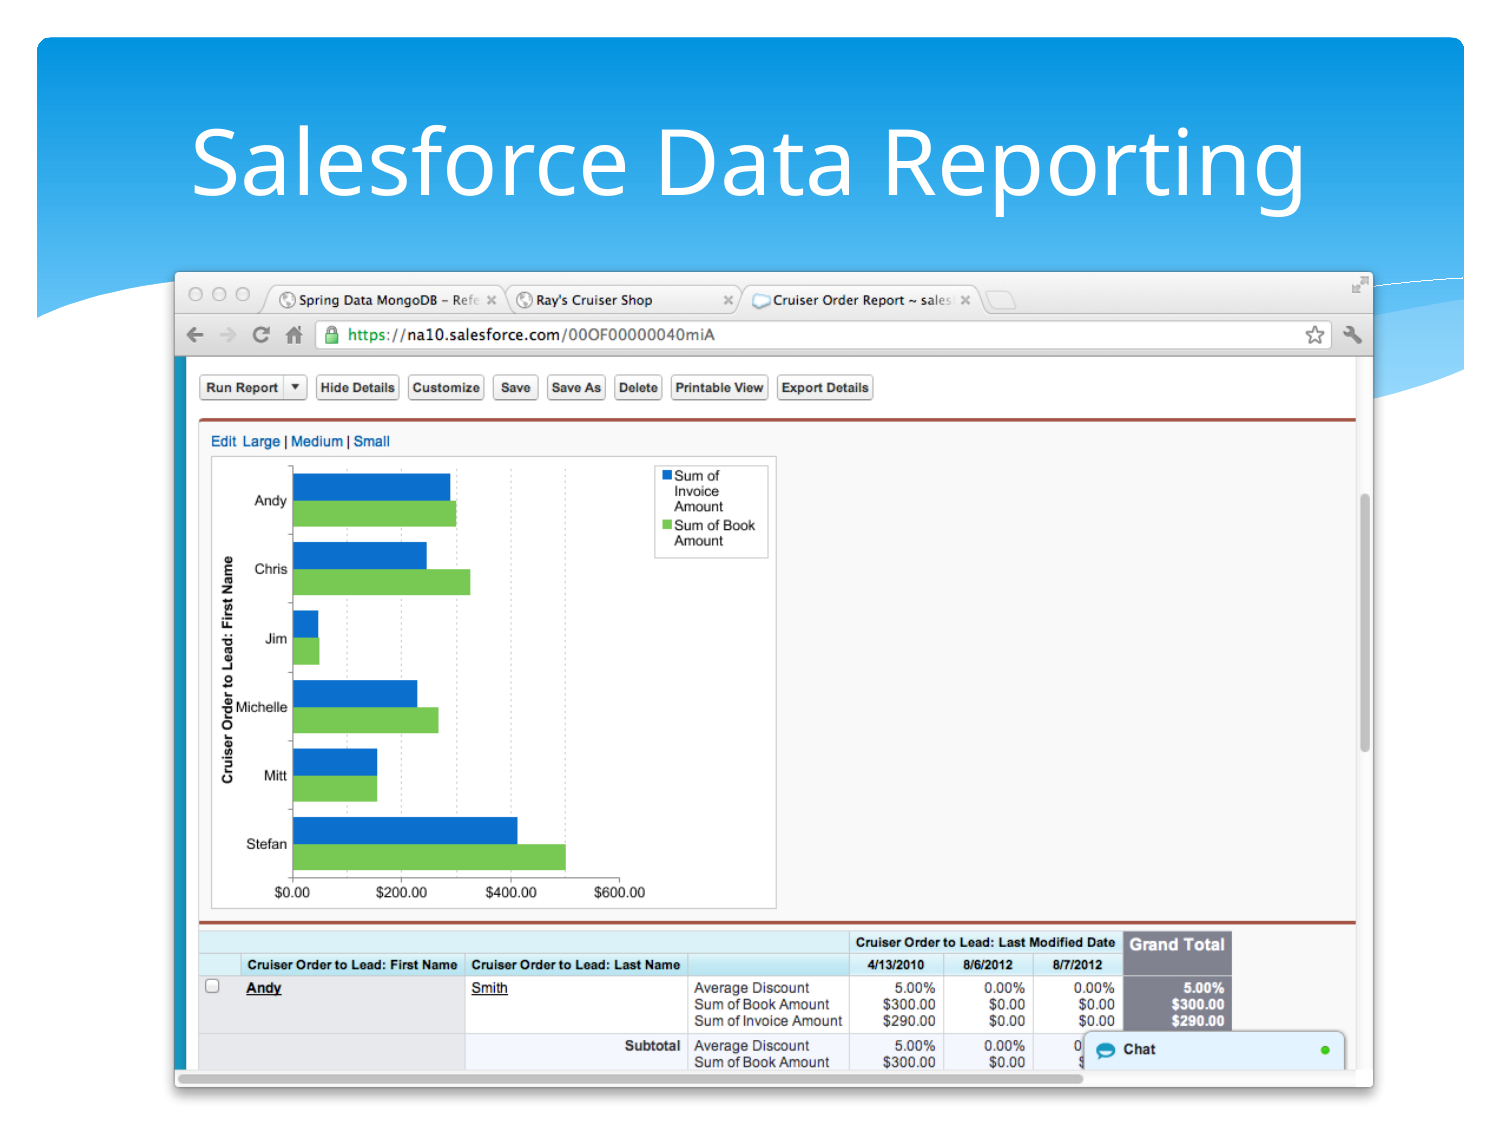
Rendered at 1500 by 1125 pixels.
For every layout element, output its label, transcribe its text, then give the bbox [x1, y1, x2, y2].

picture [157, 260, 1390, 1112]
title Salesforce Data Reporting [75, 55, 1425, 261]
